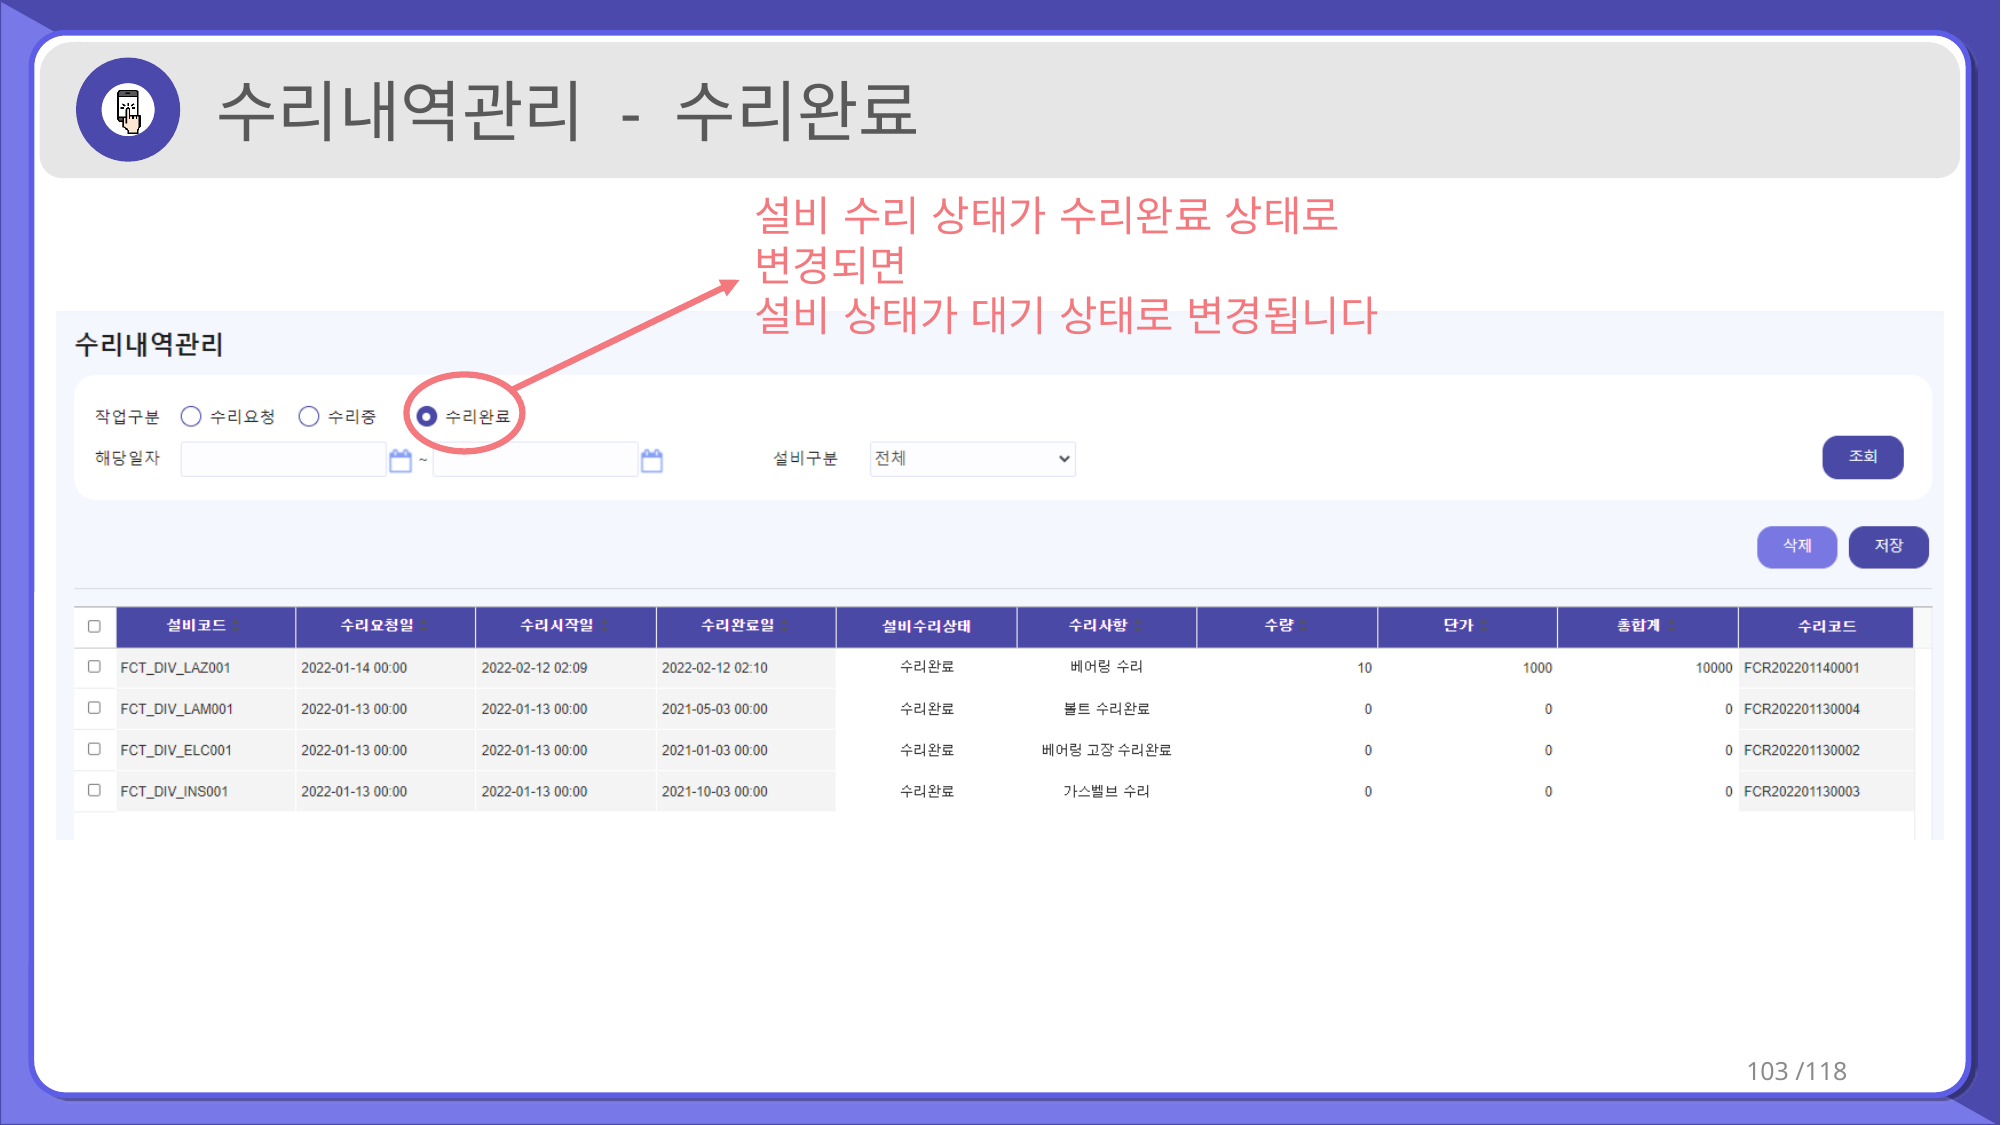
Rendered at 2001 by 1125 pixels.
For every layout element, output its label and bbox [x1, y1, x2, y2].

picture [56, 311, 1944, 841]
picture [102, 88, 155, 135]
text_box [0, 0, 2000, 1125]
text_box [508, 279, 740, 392]
